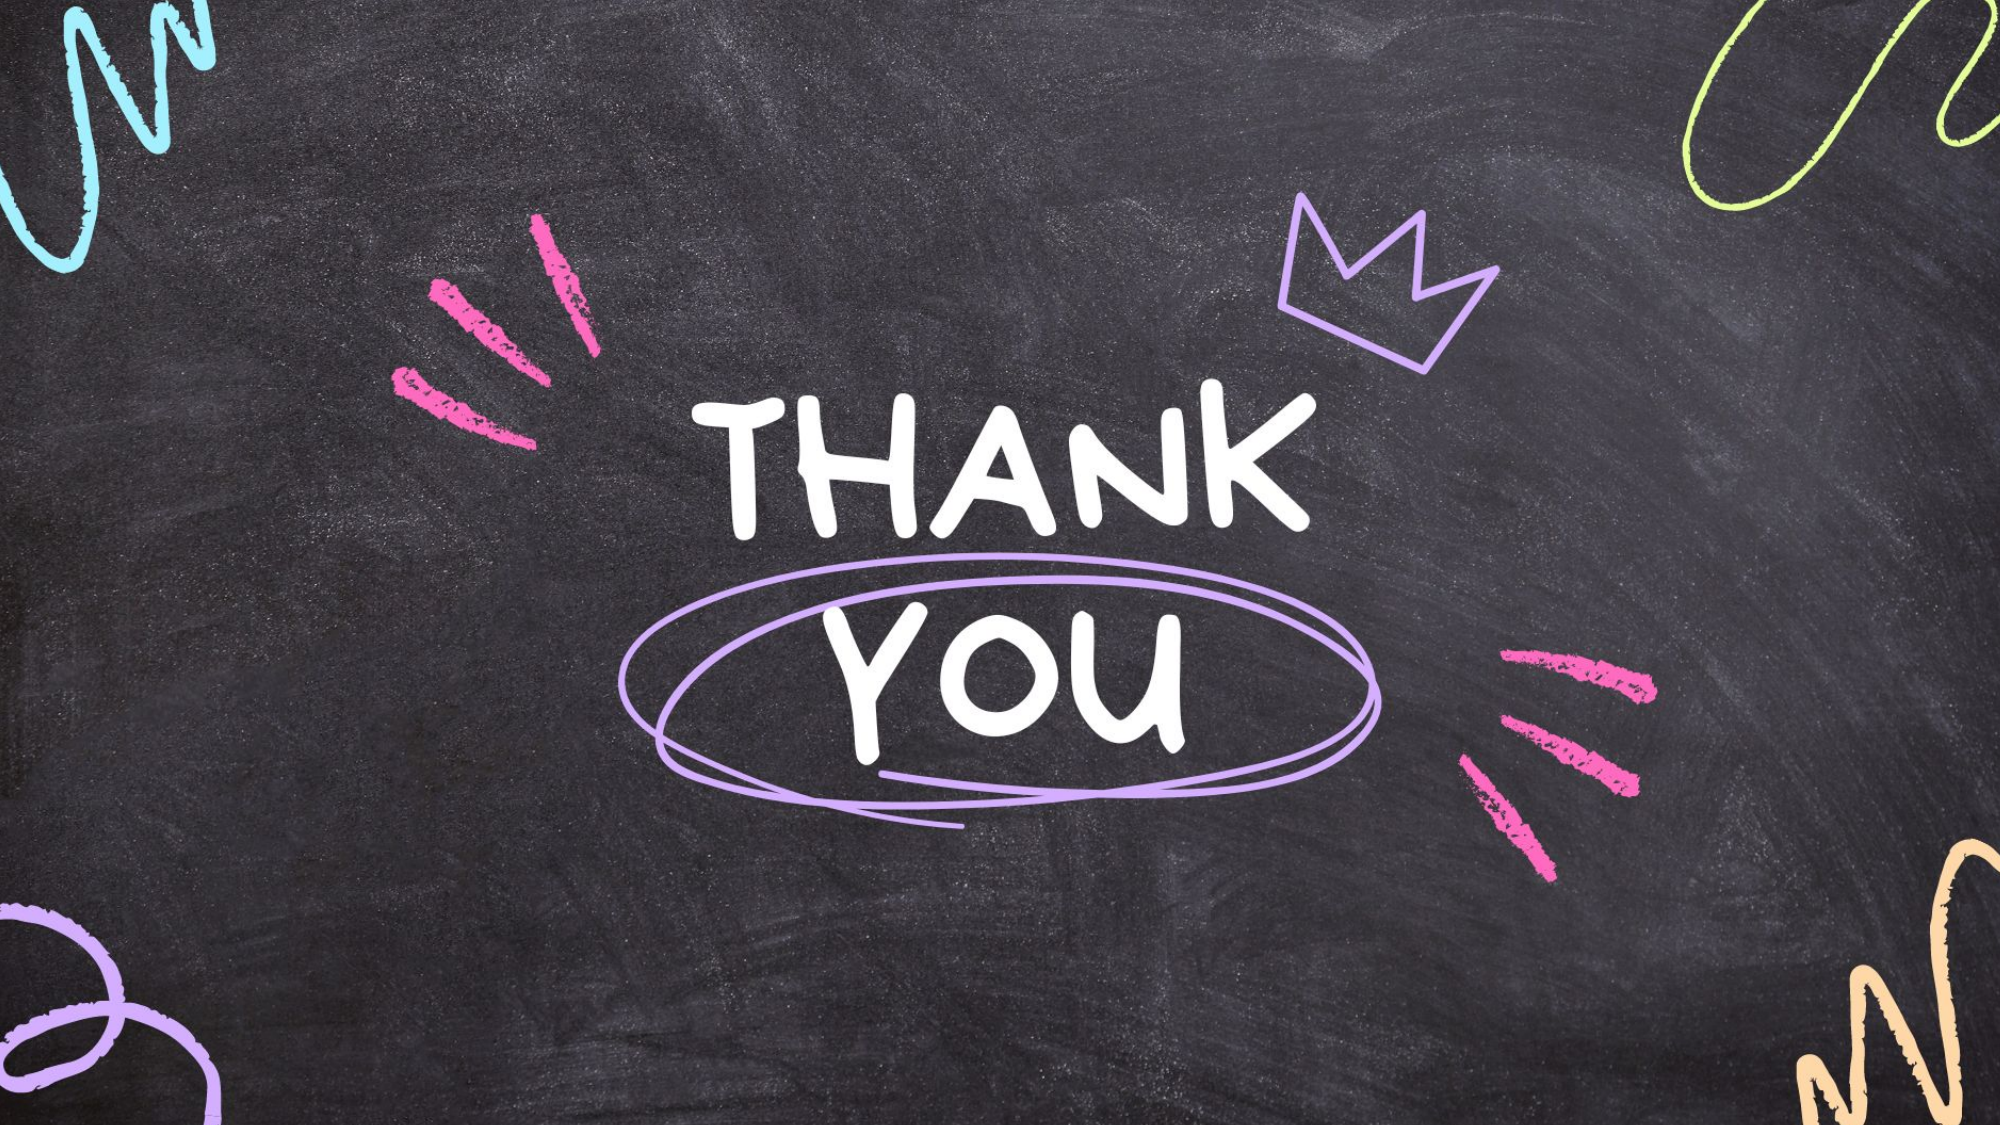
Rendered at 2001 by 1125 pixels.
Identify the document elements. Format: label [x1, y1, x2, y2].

list [0, 0, 2000, 1125]
